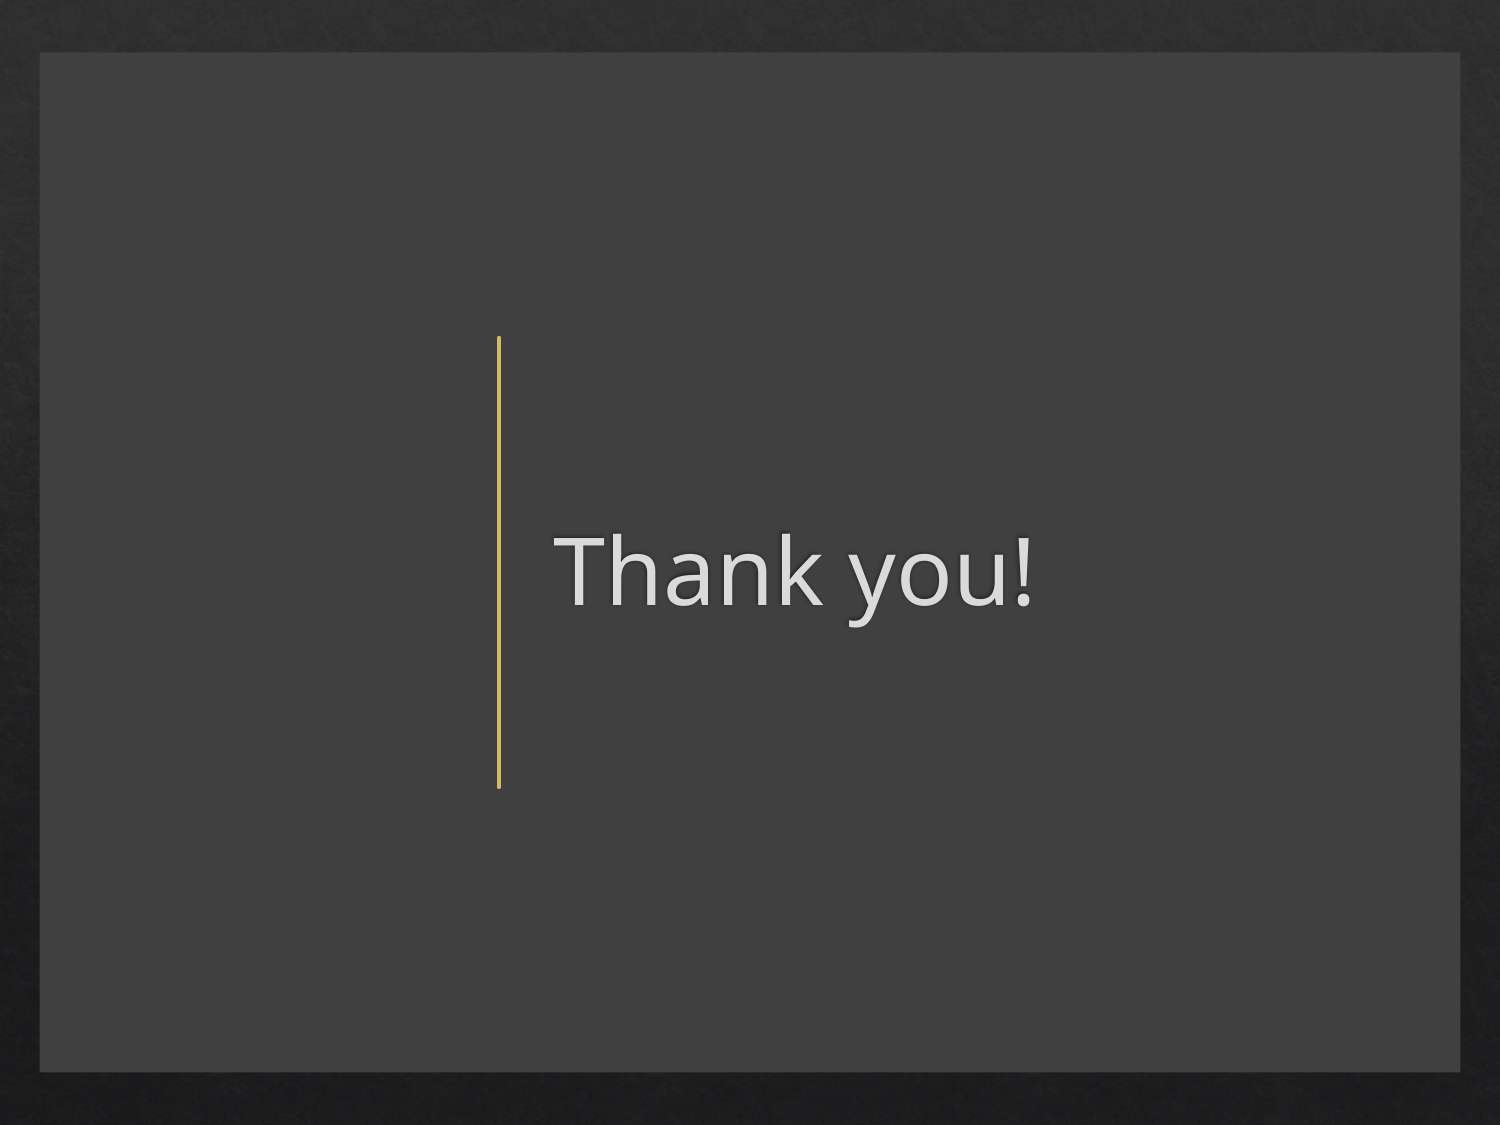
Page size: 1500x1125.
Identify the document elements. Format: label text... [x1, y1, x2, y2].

title Thank you! [538, 158, 1382, 978]
text_box [38, 51, 1462, 1074]
